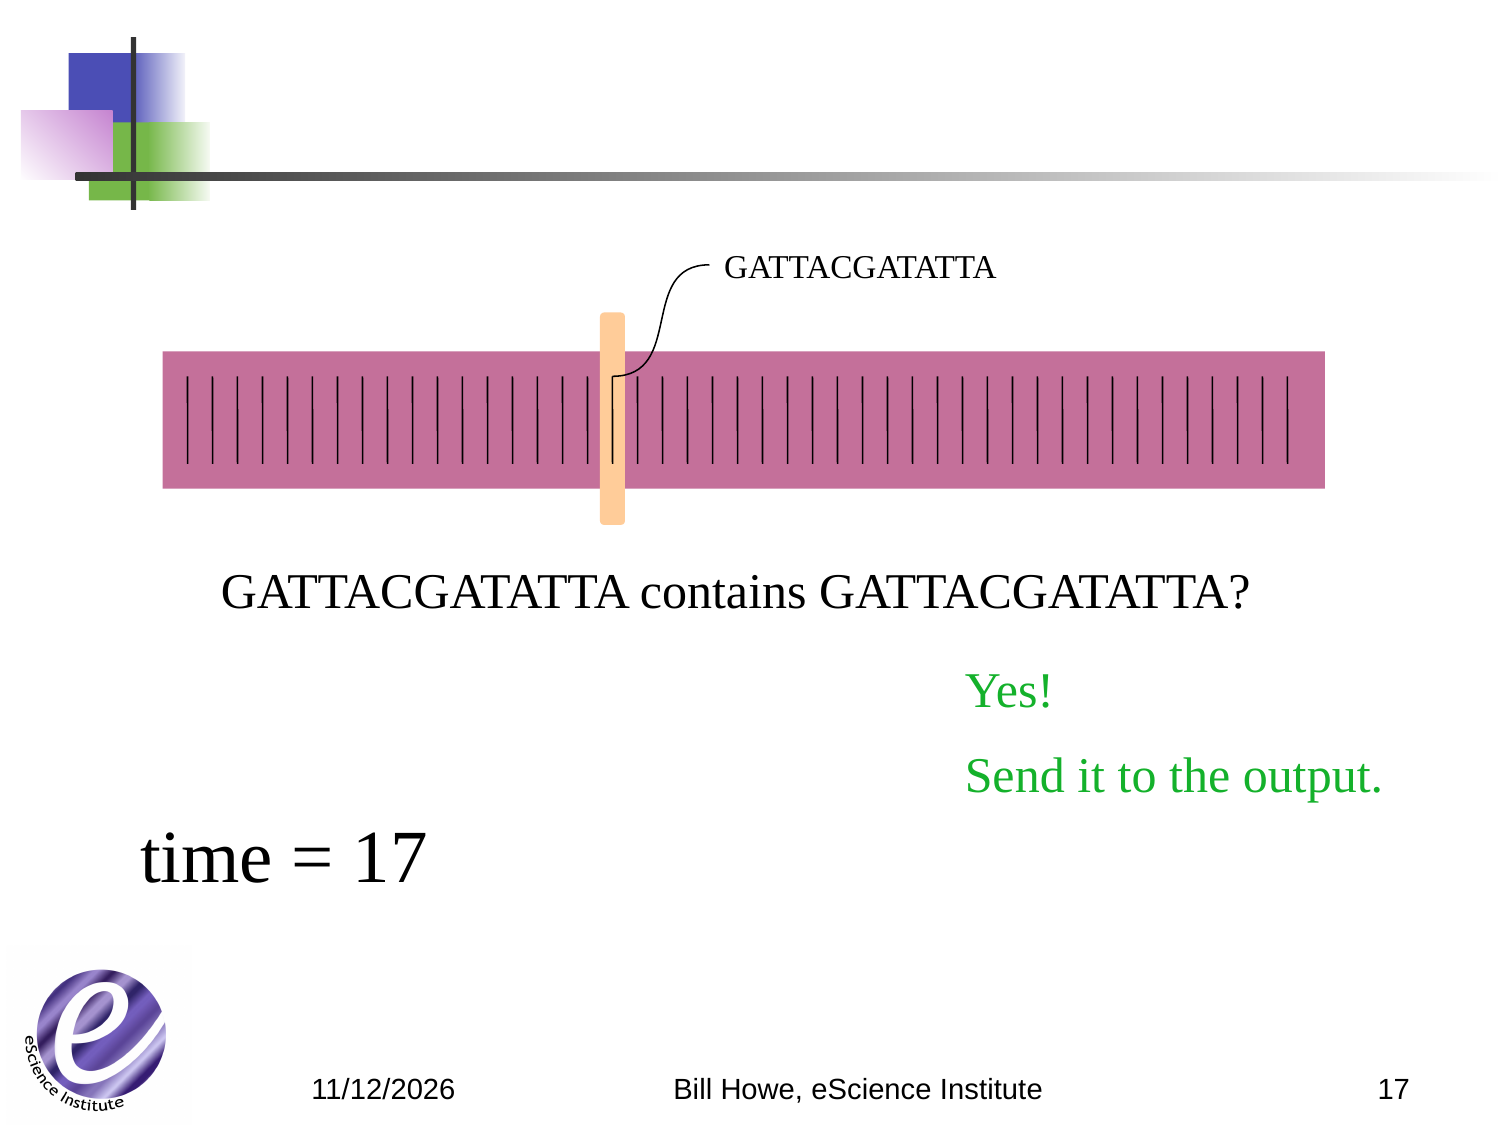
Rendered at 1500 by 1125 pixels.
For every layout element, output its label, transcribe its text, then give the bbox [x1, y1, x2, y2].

text_box [599, 372, 625, 525]
text_box Yes! Send it to the output. [949, 650, 1413, 810]
picture [6, 945, 192, 1125]
text_box [162, 351, 599, 489]
text_box [625, 351, 1325, 489]
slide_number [296, 1038, 609, 1113]
footer Bill Howe, eScience Institute [620, 1037, 1096, 1113]
slide_number 17 [1112, 1037, 1425, 1113]
text_box GATTACGATATTA contains GATTACGATATTA? [206, 551, 1266, 626]
text_box time = 17 [125, 799, 443, 905]
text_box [600, 276, 713, 365]
text_box GATTACGATATTA [709, 237, 1012, 293]
